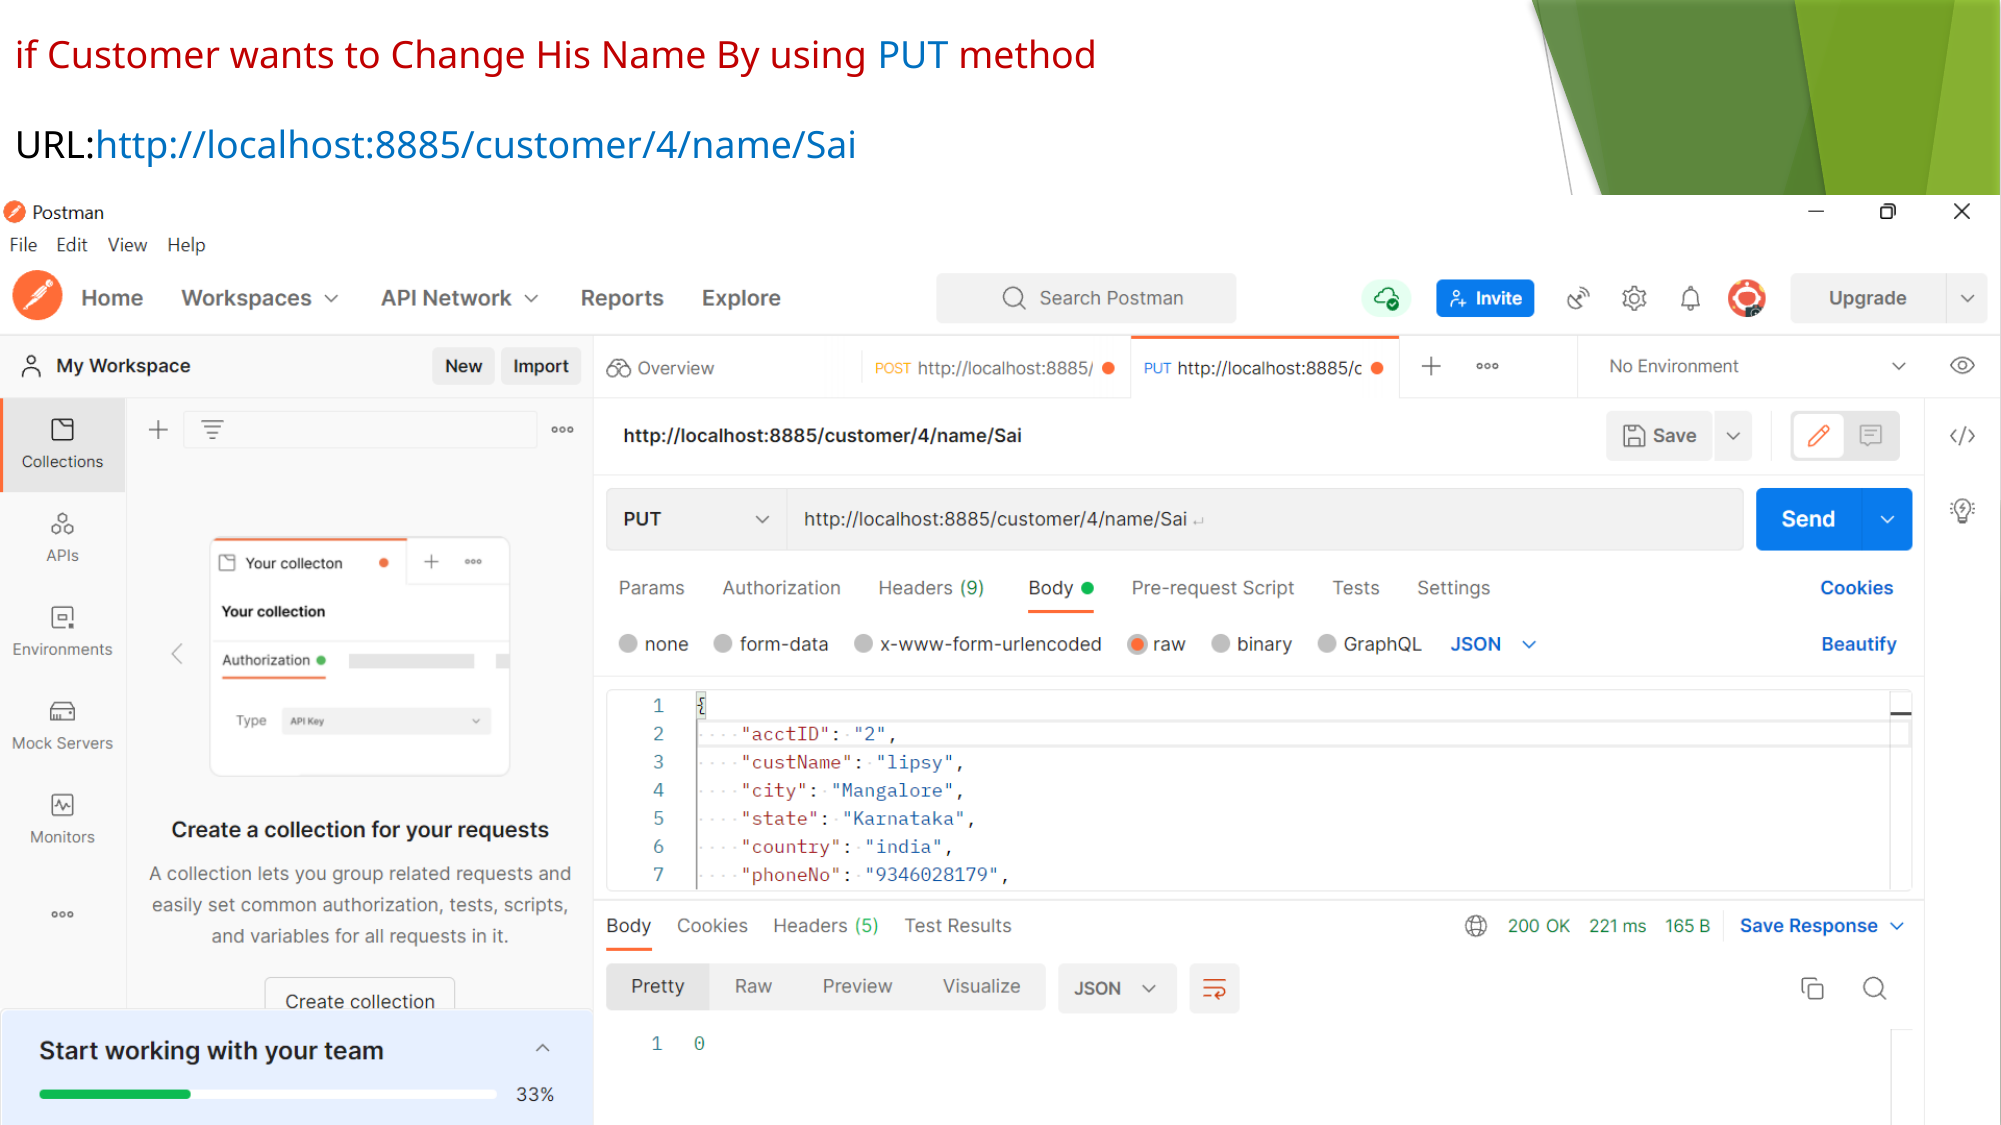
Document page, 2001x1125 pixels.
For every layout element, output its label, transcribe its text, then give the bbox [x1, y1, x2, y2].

text_box if Customer wants to Change His Name By using PUT method URL:http://localhost:8885/customer/4/name/Sai [0, 23, 1499, 174]
picture [0, 194, 2000, 1125]
